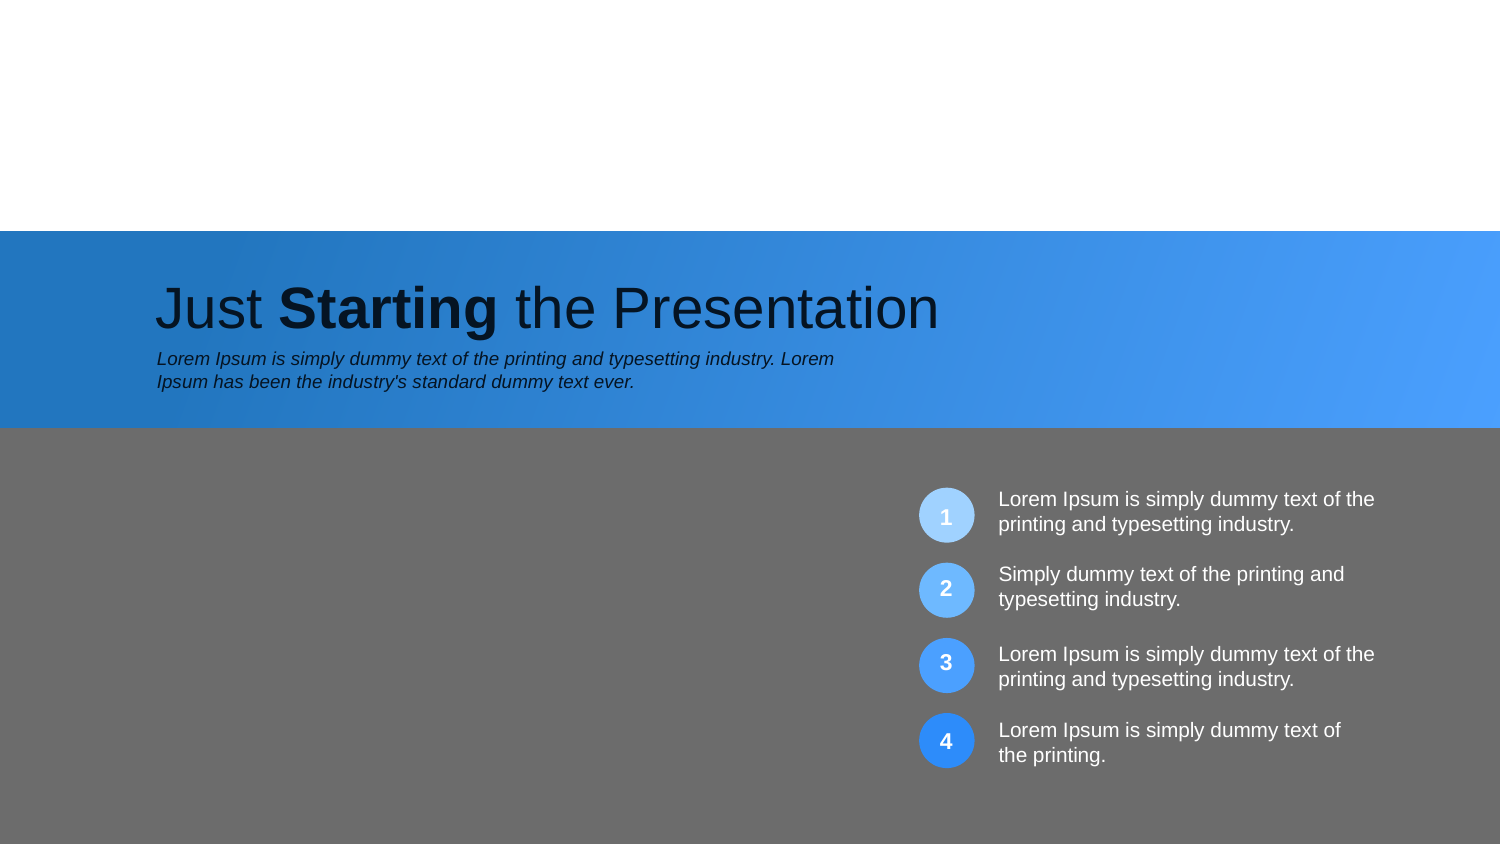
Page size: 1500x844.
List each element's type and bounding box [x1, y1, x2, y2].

text_box [918, 560, 975, 618]
text_box [155, 265, 1058, 397]
text_box [918, 487, 975, 543]
text_box [918, 634, 975, 694]
text_box [918, 712, 975, 769]
picture [0, 0, 1500, 844]
